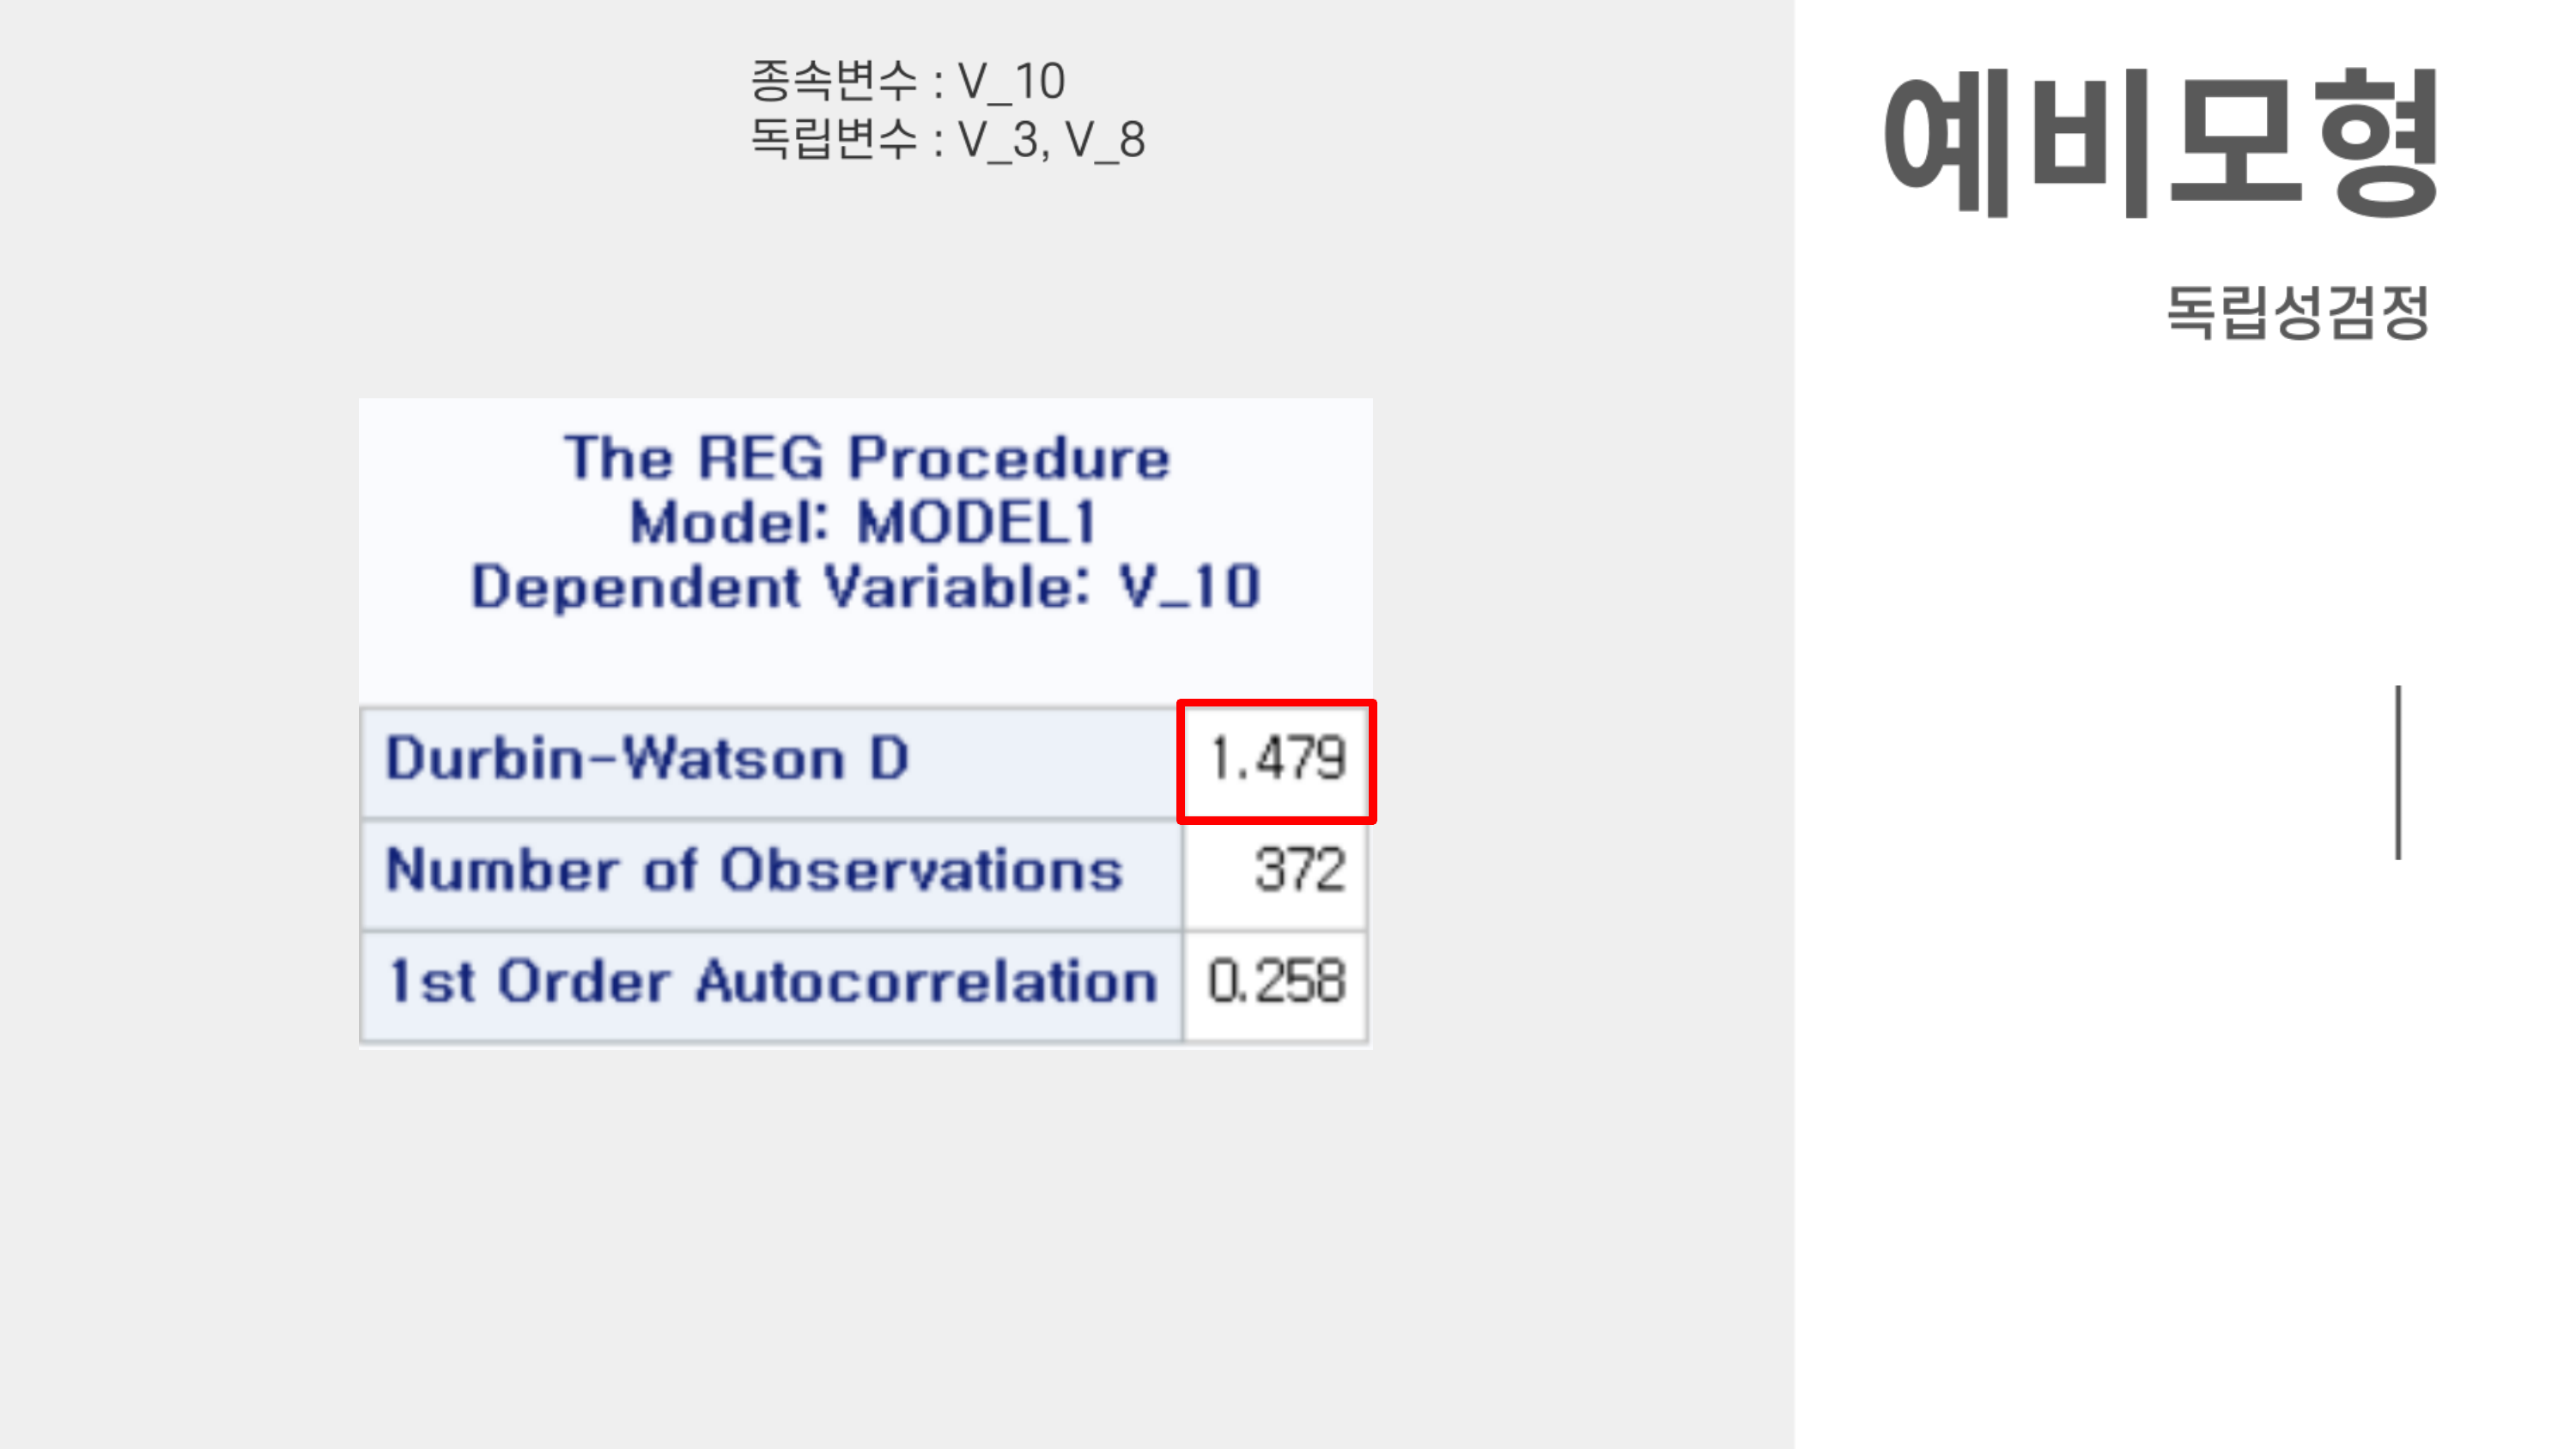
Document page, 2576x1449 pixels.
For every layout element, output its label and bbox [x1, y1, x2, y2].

picture [2389, 783, 2408, 859]
text_box [2311, 762, 2486, 783]
picture [2389, 686, 2408, 762]
picture [743, 42, 1168, 191]
text_box [359, 398, 1374, 1050]
text_box [0, 0, 1796, 1449]
picture [1257, 0, 2524, 379]
